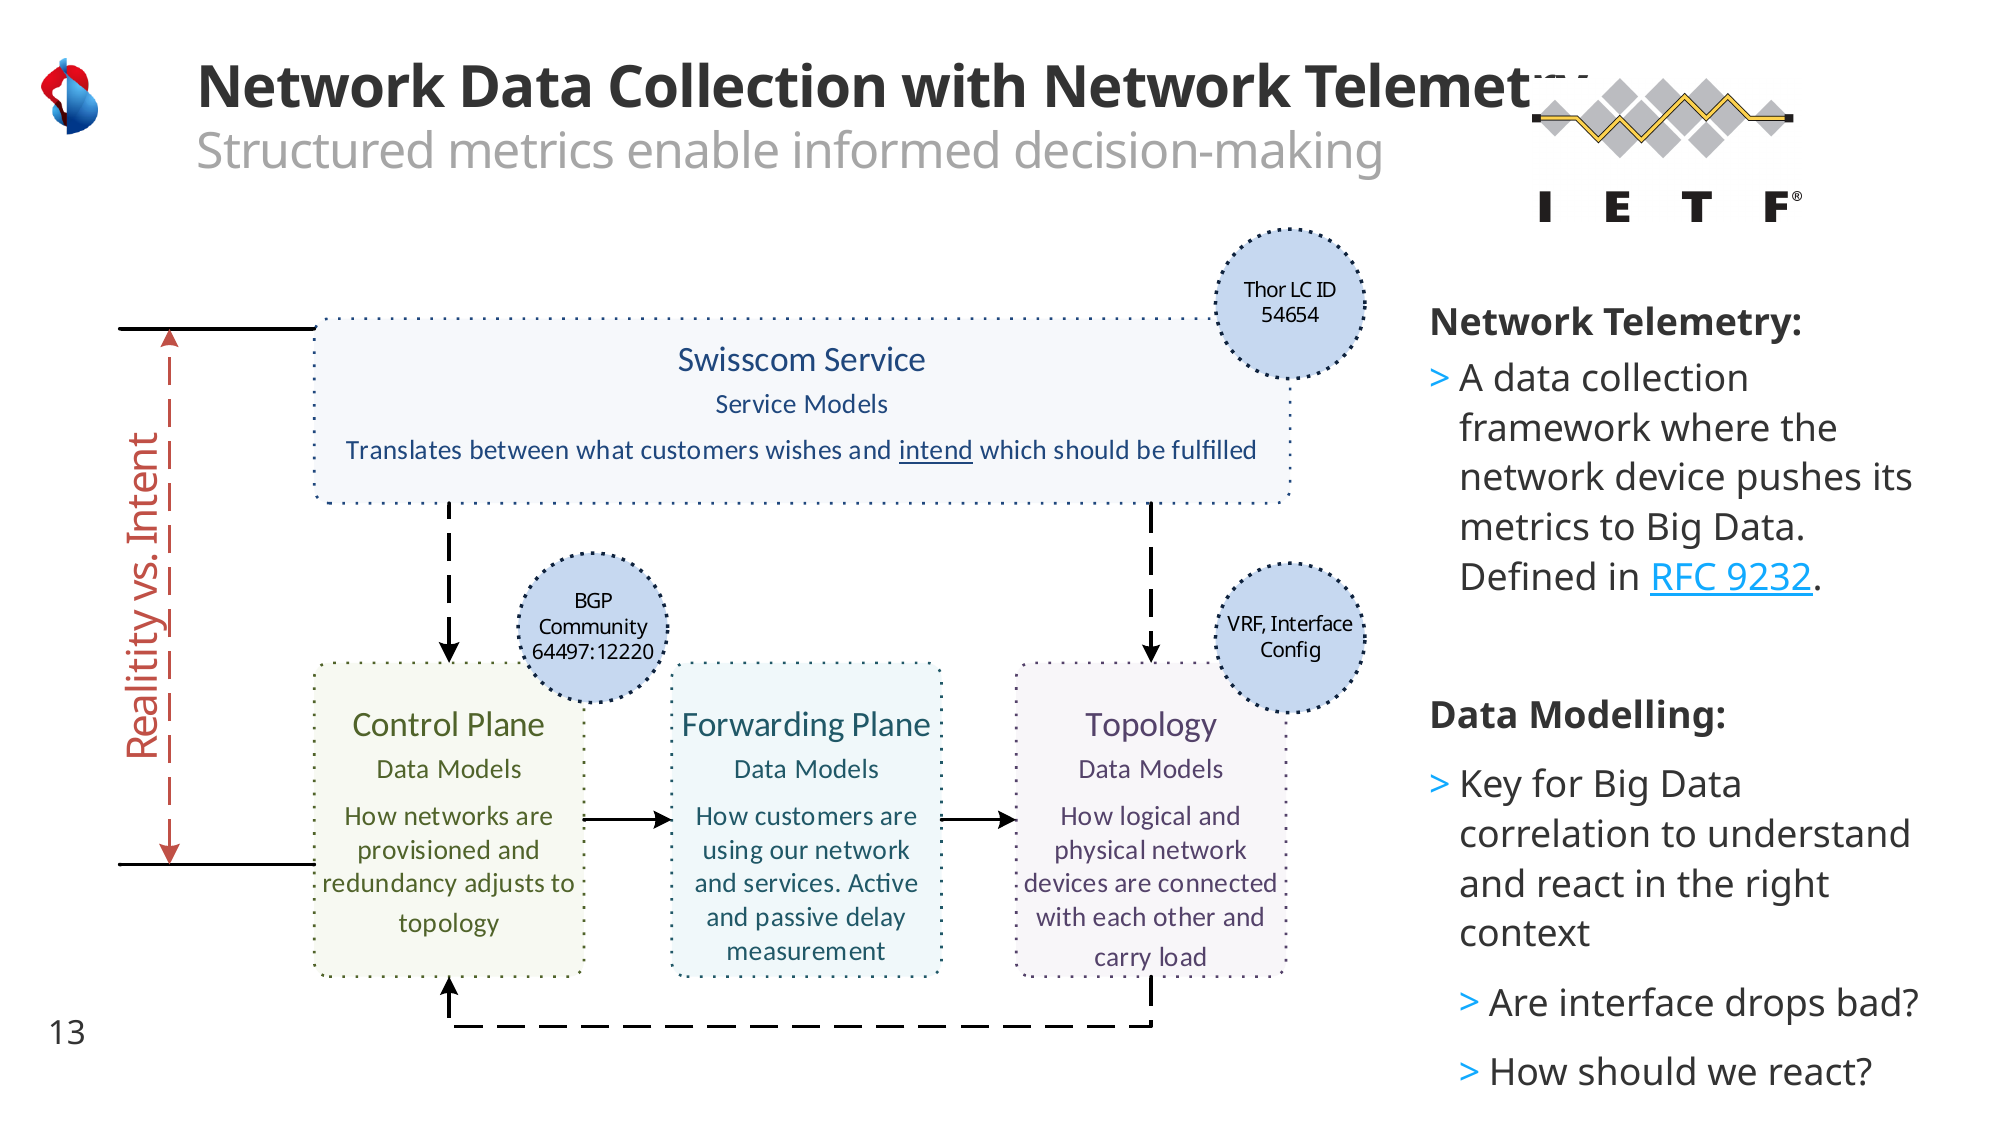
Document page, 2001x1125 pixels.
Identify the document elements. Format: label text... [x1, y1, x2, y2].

slide_number 13 [31, 999, 103, 1059]
list Network Telemetry: A data collection framework where the network device pushes its metrics to Big Data. Defined in RFC 9232. Data Modelling: Key for Big Data correlation to understand and react in the right context Are interface drops bad? How should we react? [1429, 297, 1925, 1094]
title Network Data Collection with Network Telemetry Structured metrics enable informed decision-making [196, 44, 1804, 187]
picture [41, 58, 98, 135]
picture [1532, 78, 1802, 222]
picture [102, 224, 1369, 1030]
